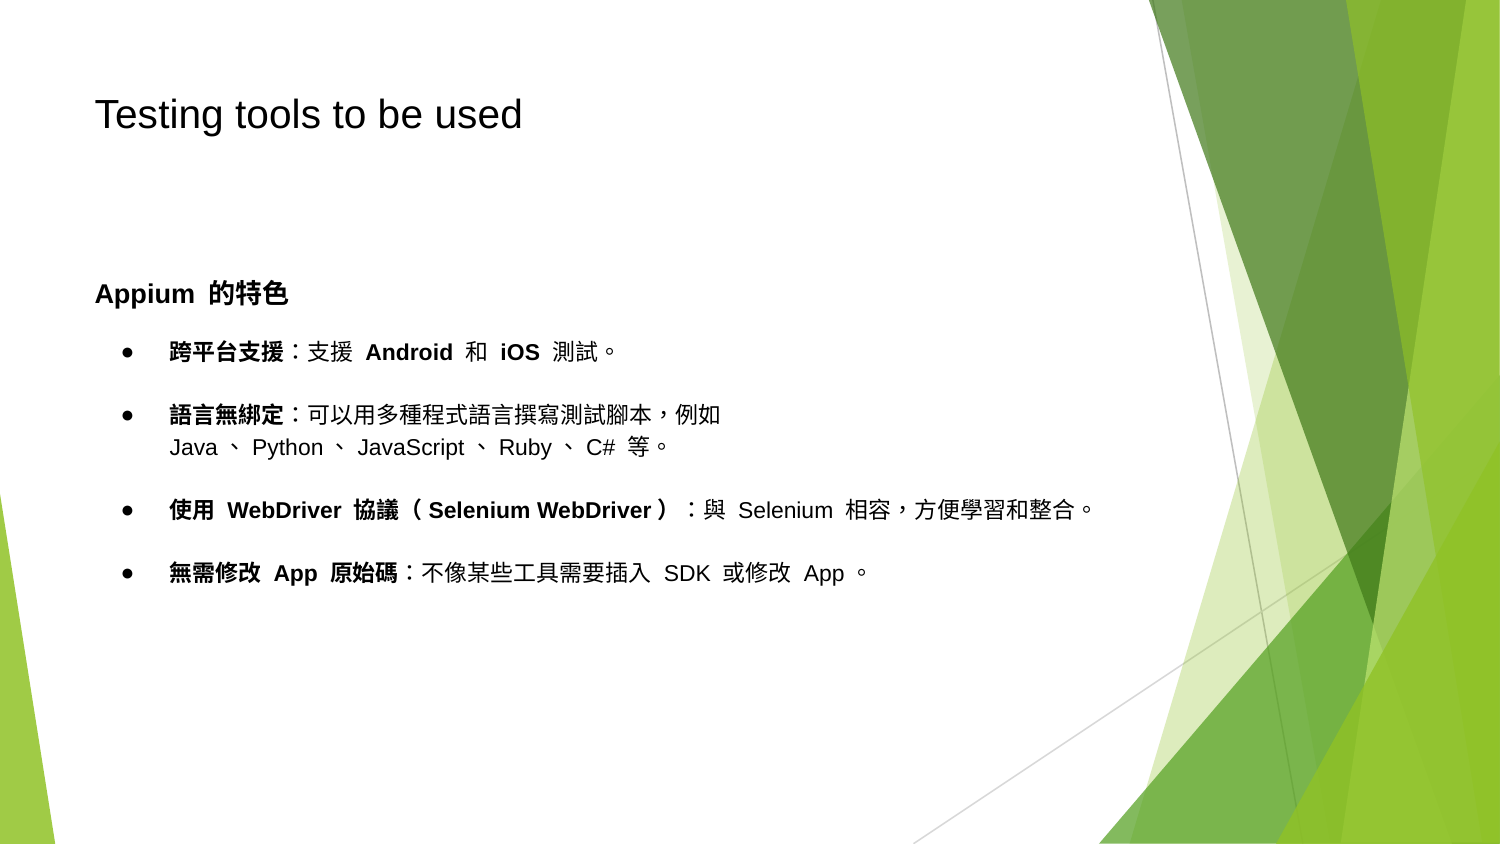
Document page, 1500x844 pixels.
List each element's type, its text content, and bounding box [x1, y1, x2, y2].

list Appium 的特色 跨平台支援：支援 Android 和 iOS 測試。 語言無綁定：可以用多種程式語言撰寫測試腳本，例如 Java、Python、JavaScript、Ruby、C# 等。 使用 WebDriver 協議（Selenium WebDriver）：與 Selenium 相容，方便學習和整合。 無需修改 App 原始碼：不像某些工具需要插入 SDK 或修改 App。 [83, 265, 1141, 744]
title Testing tools to be used [83, 75, 1141, 238]
